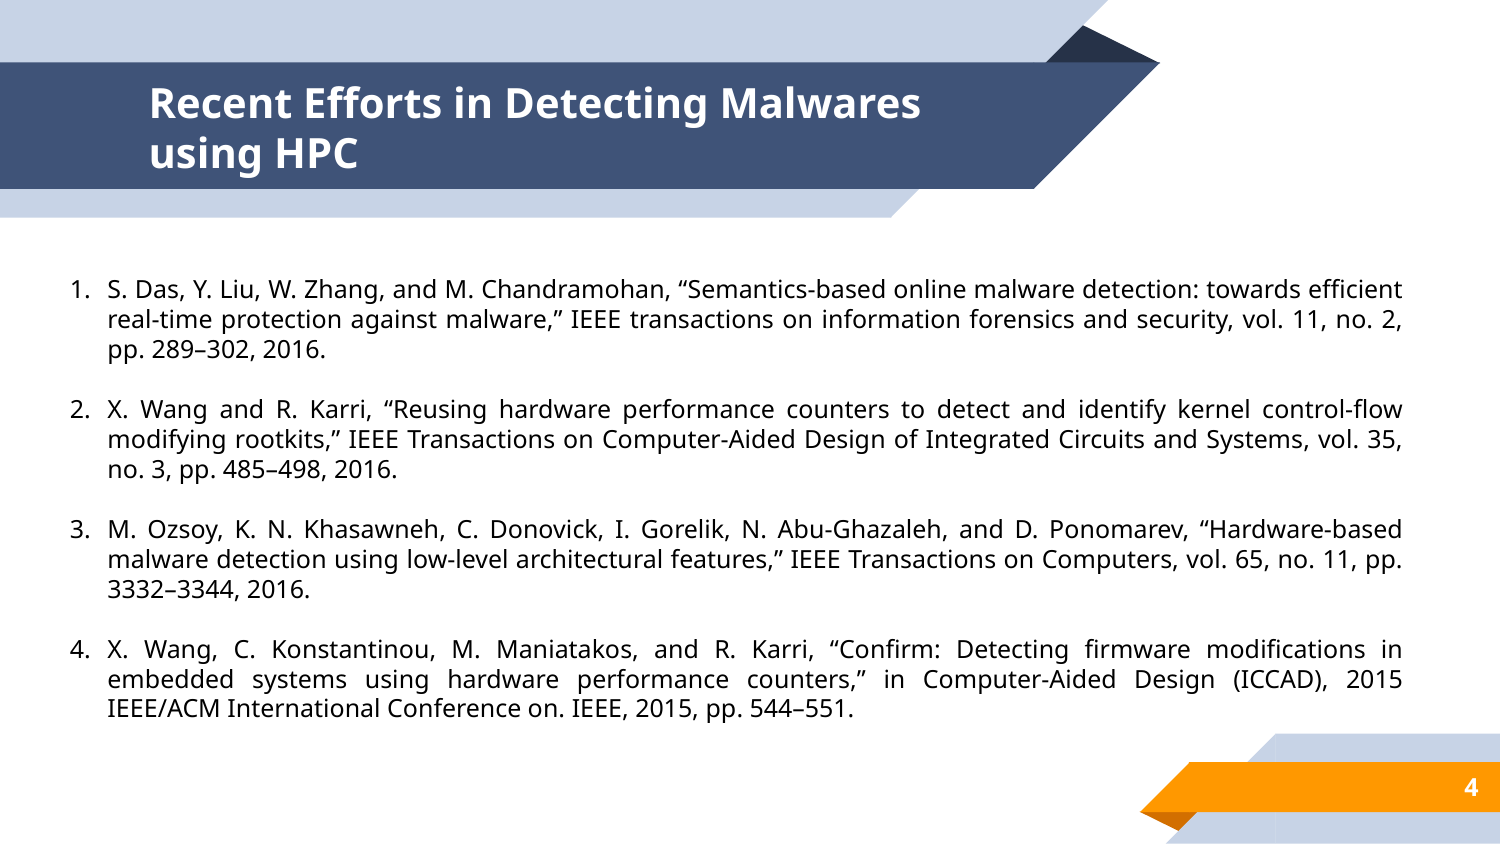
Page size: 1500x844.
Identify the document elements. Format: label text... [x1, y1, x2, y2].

title Recent Efforts in Detecting Malwares using HPC [133, 64, 997, 190]
slide_number 4 [1249, 760, 1494, 813]
text_box S. Das, Y. Liu, W. Zhang, and M. Chandramohan, “Semantics-based online malware detection: towards efficient real-time protection against malware,” IEEE transactions on information forensics and security, vol. 11, no. 2, pp. 289–302, 2016. X. Wang and R. Karri, “Reusing hardware performance counters to detect and identify kernel control-flow modifying rootkits,” IEEE Transactions on Computer-Aided Design of Integrated Circuits and Systems, vol. 35, no. 3, pp. 485–498, 2016. M. Ozsoy, K. N. Khasawneh, C. Donovick, I. Gorelik, N. Abu-Ghazaleh, and D. Ponomarev, “Hardware-based malware detection using low-level architectural features,” IEEE Transactions on Computers, vol. 65, no. 11, pp. 3332–3344, 2016. X. Wang, C. Konstantinou, M. Maniatakos, and R. Karri, “Confirm: Detecting firmware modifications in embedded systems using hardware performance counters,” in Computer-Aided Design (ICCAD), 2015 IEEE/ACM International Conference on. IEEE, 2015, pp. 544–551. [55, 266, 1420, 731]
